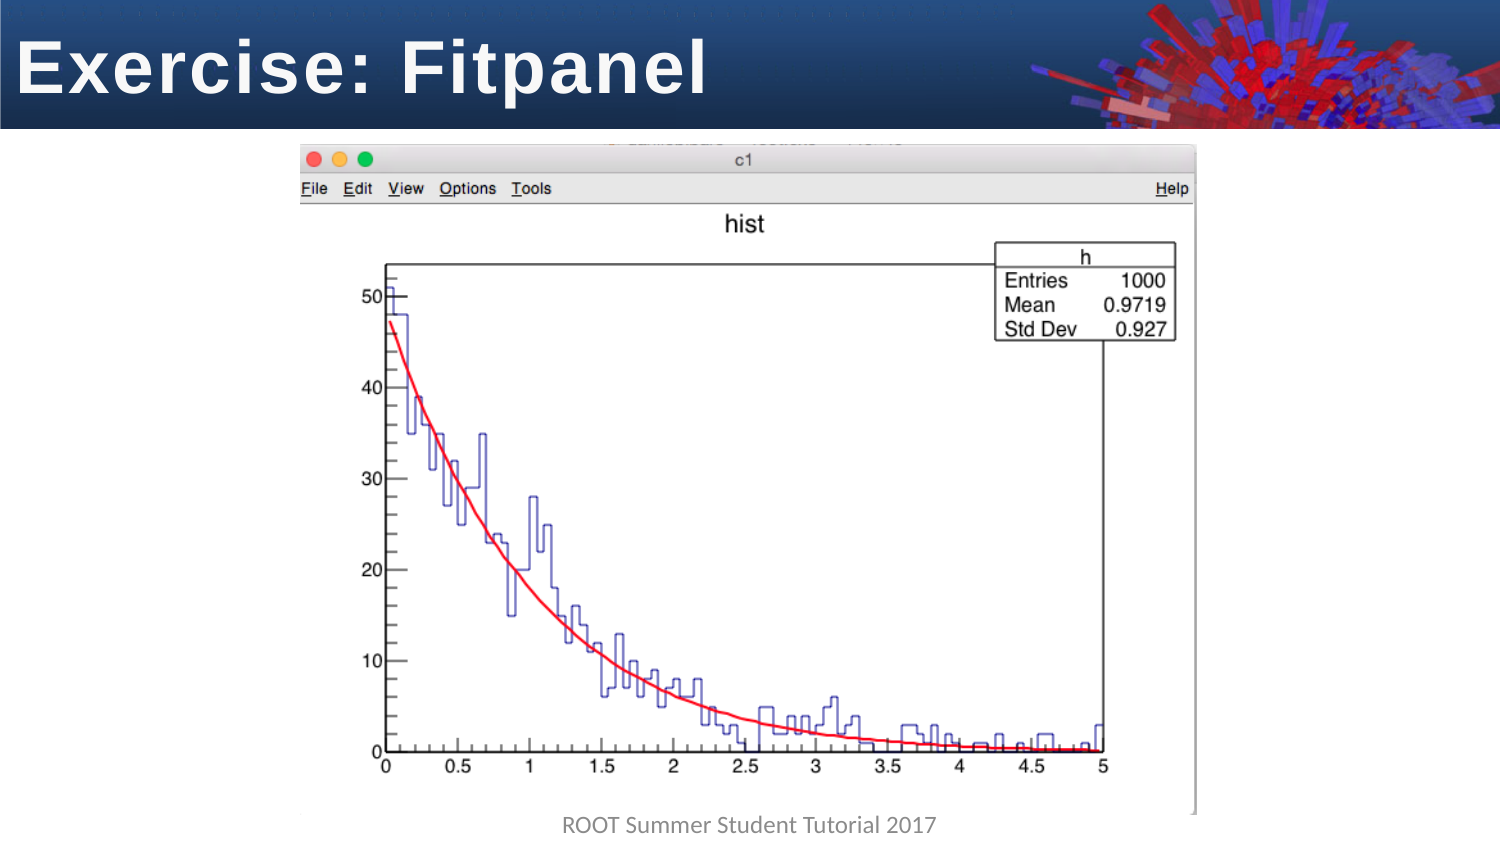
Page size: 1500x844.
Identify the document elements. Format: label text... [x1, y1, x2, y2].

text_box Exercise: Fitpanel [0, 0, 1500, 129]
footer ROOT Summer Student Tutorial 2017 [512, 823, 988, 844]
picture [300, 144, 1197, 815]
